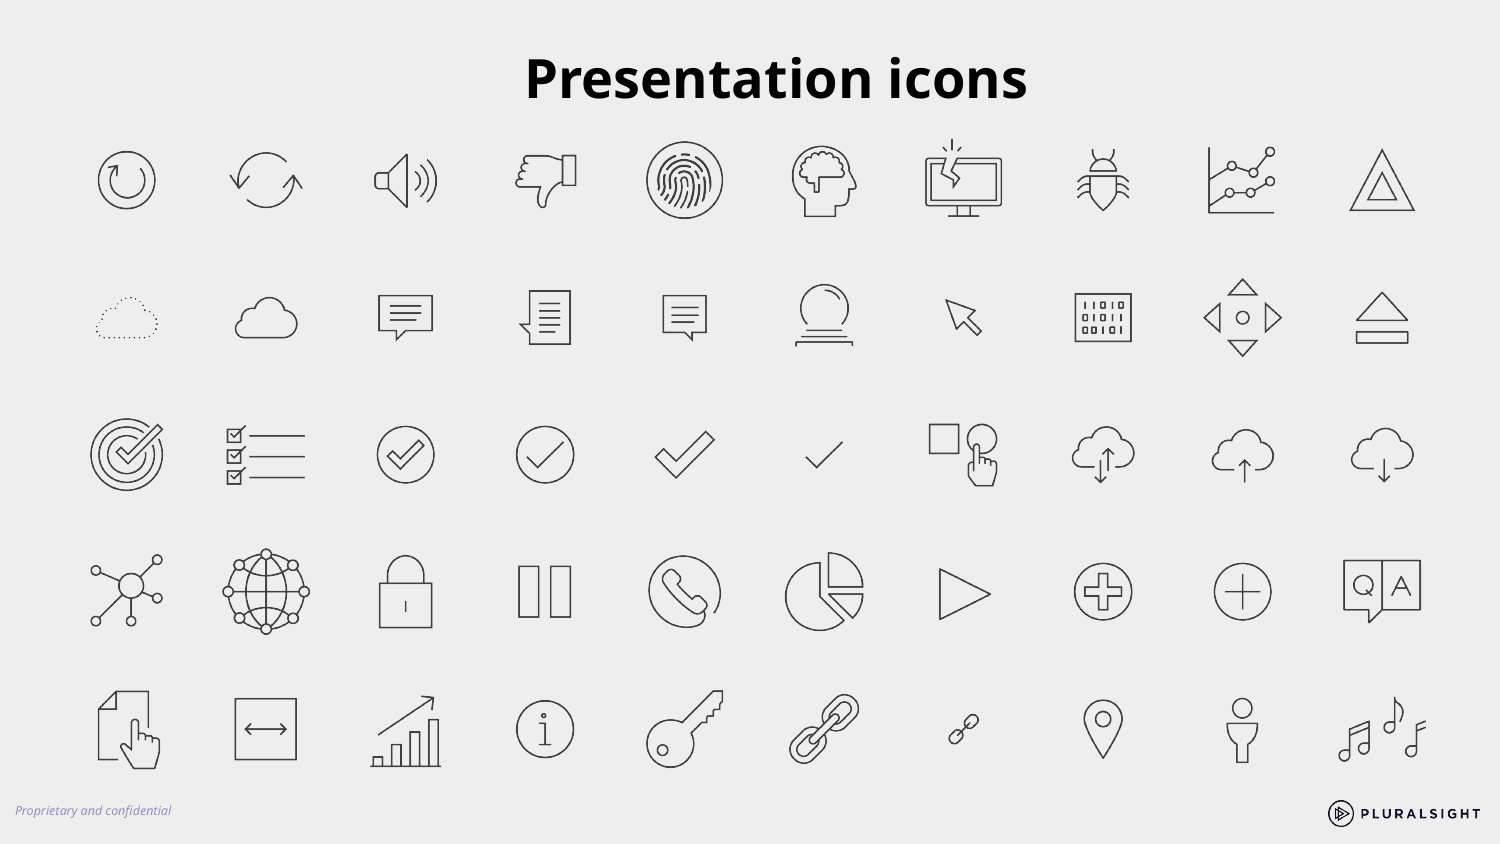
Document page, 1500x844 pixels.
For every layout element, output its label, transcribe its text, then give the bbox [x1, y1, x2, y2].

picture [633, 678, 736, 780]
picture [1192, 678, 1294, 780]
picture [75, 404, 178, 506]
picture [355, 541, 457, 643]
picture [75, 129, 178, 231]
picture [773, 541, 875, 643]
picture [1192, 541, 1294, 643]
picture [913, 266, 1015, 368]
picture [913, 129, 1015, 231]
picture [494, 678, 596, 780]
picture [215, 266, 317, 368]
picture [1052, 404, 1154, 506]
picture [75, 541, 178, 643]
picture [773, 266, 875, 368]
picture [355, 129, 457, 231]
picture [1328, 800, 1480, 827]
picture [494, 129, 596, 231]
picture [773, 678, 875, 780]
picture [913, 541, 1015, 643]
picture [1052, 678, 1154, 780]
picture [913, 678, 1015, 780]
picture [1331, 266, 1433, 368]
picture [215, 129, 317, 231]
picture [494, 541, 596, 643]
picture [215, 404, 317, 506]
picture [355, 266, 457, 368]
picture [633, 541, 736, 643]
picture [215, 541, 317, 643]
picture [633, 404, 736, 506]
picture [1192, 266, 1294, 368]
picture [773, 404, 875, 506]
picture [494, 404, 596, 506]
picture [75, 678, 178, 780]
picture [1331, 541, 1433, 643]
picture [1052, 129, 1154, 231]
text_box Presentation icons [426, 38, 1128, 116]
picture [1052, 266, 1154, 368]
picture [355, 678, 457, 780]
picture [1052, 541, 1154, 643]
picture [1192, 404, 1294, 506]
picture [633, 129, 736, 231]
picture [633, 266, 736, 368]
picture [1331, 129, 1433, 231]
picture [75, 266, 178, 368]
picture [355, 404, 457, 506]
picture [215, 678, 317, 780]
picture [1331, 404, 1433, 506]
picture [773, 129, 875, 231]
picture [1331, 678, 1433, 780]
picture [494, 266, 596, 368]
picture [913, 404, 1015, 506]
picture [1192, 129, 1294, 231]
